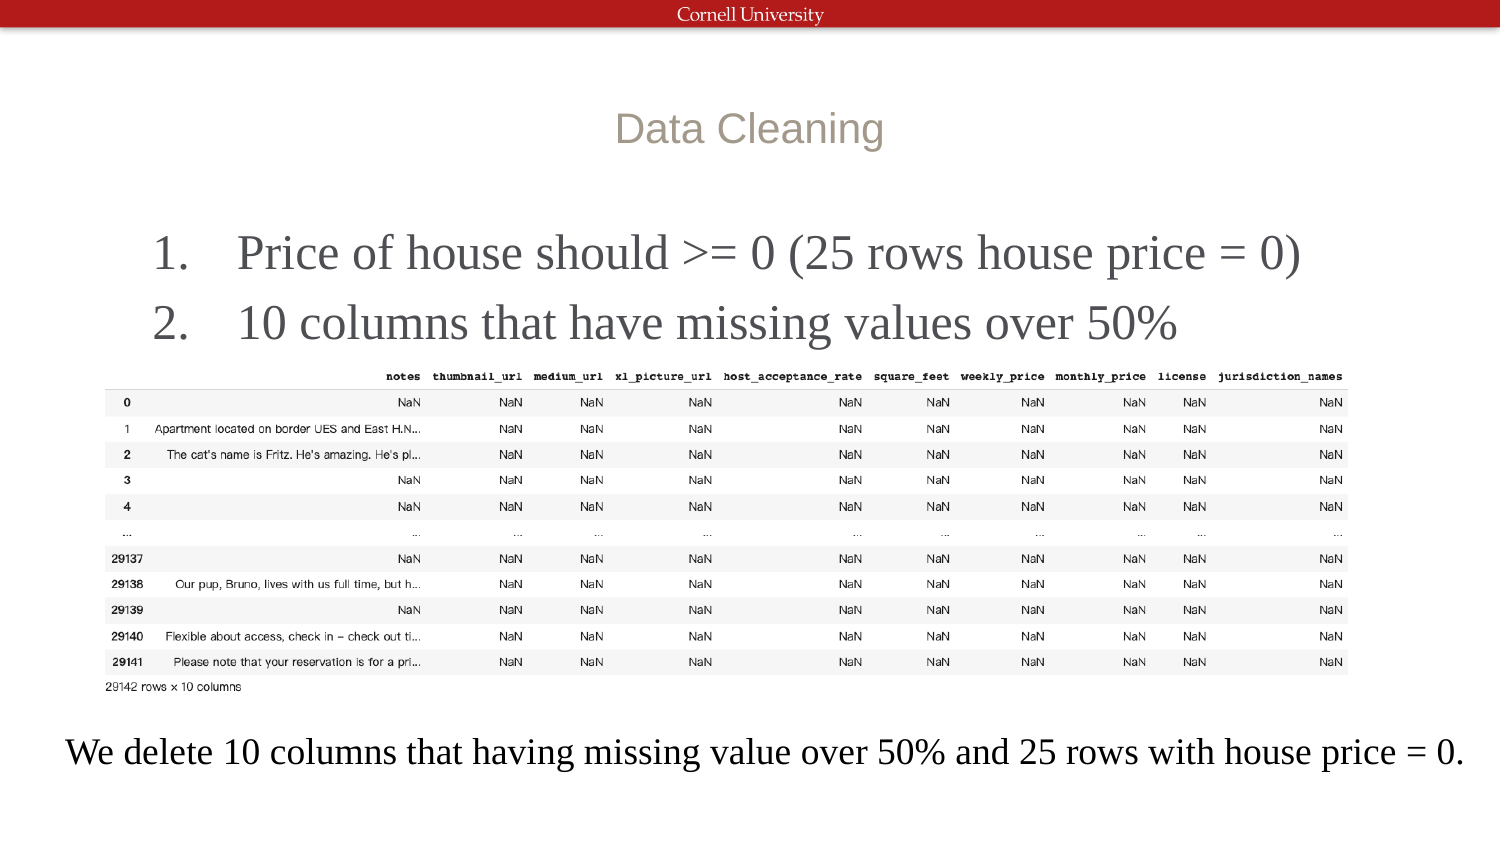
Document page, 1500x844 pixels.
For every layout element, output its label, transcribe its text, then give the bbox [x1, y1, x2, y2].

title Data Cleaning [137, 93, 1363, 160]
picture [99, 359, 1376, 702]
picture [673, 0, 825, 43]
list Price of house should >= 0 (25 rows house price = 0) 10 columns that have missing values over 50% [137, 184, 1363, 357]
text_box We delete 10 columns that having missing value over 50% and 25 rows with house price = 0. [50, 719, 1482, 780]
